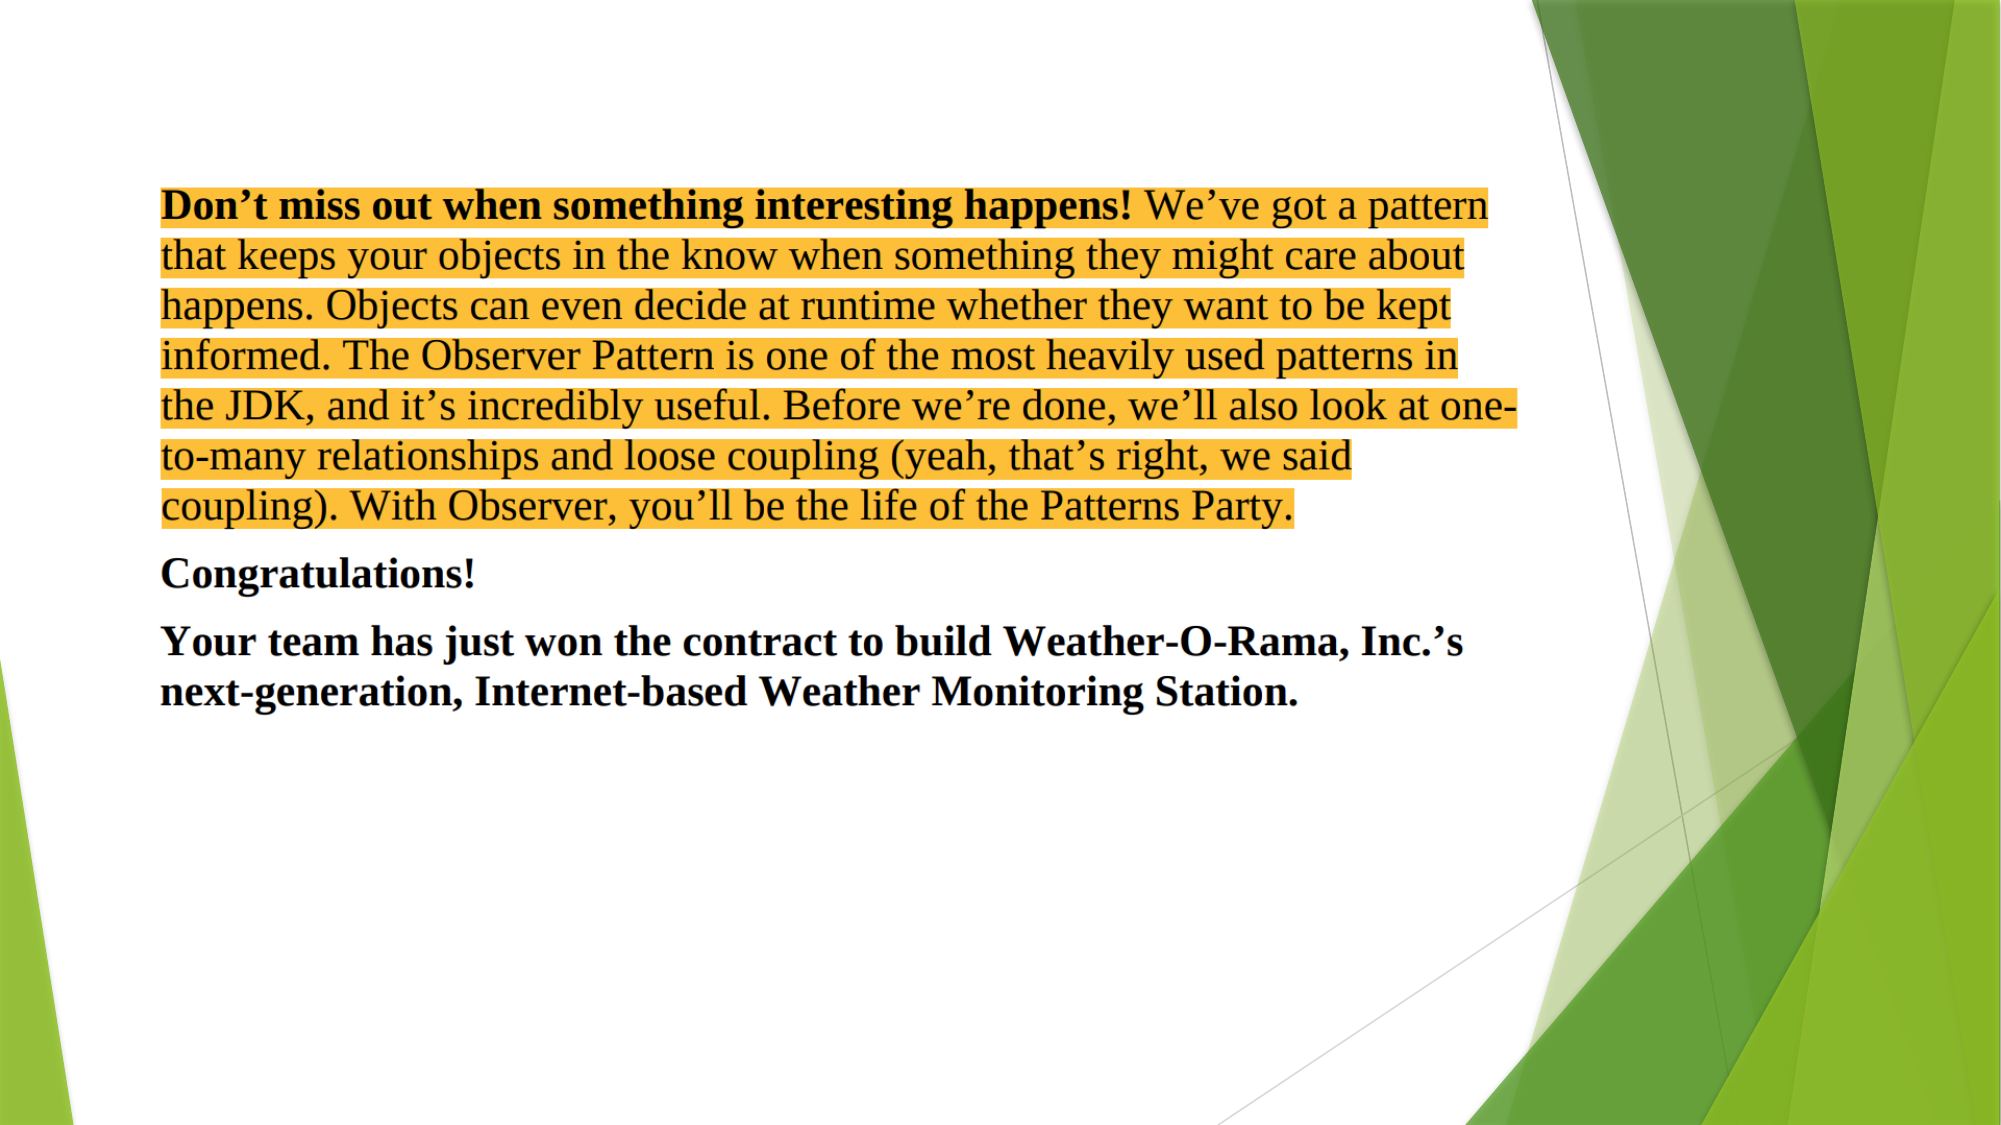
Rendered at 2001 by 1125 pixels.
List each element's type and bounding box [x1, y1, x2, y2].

picture [145, 173, 1533, 722]
